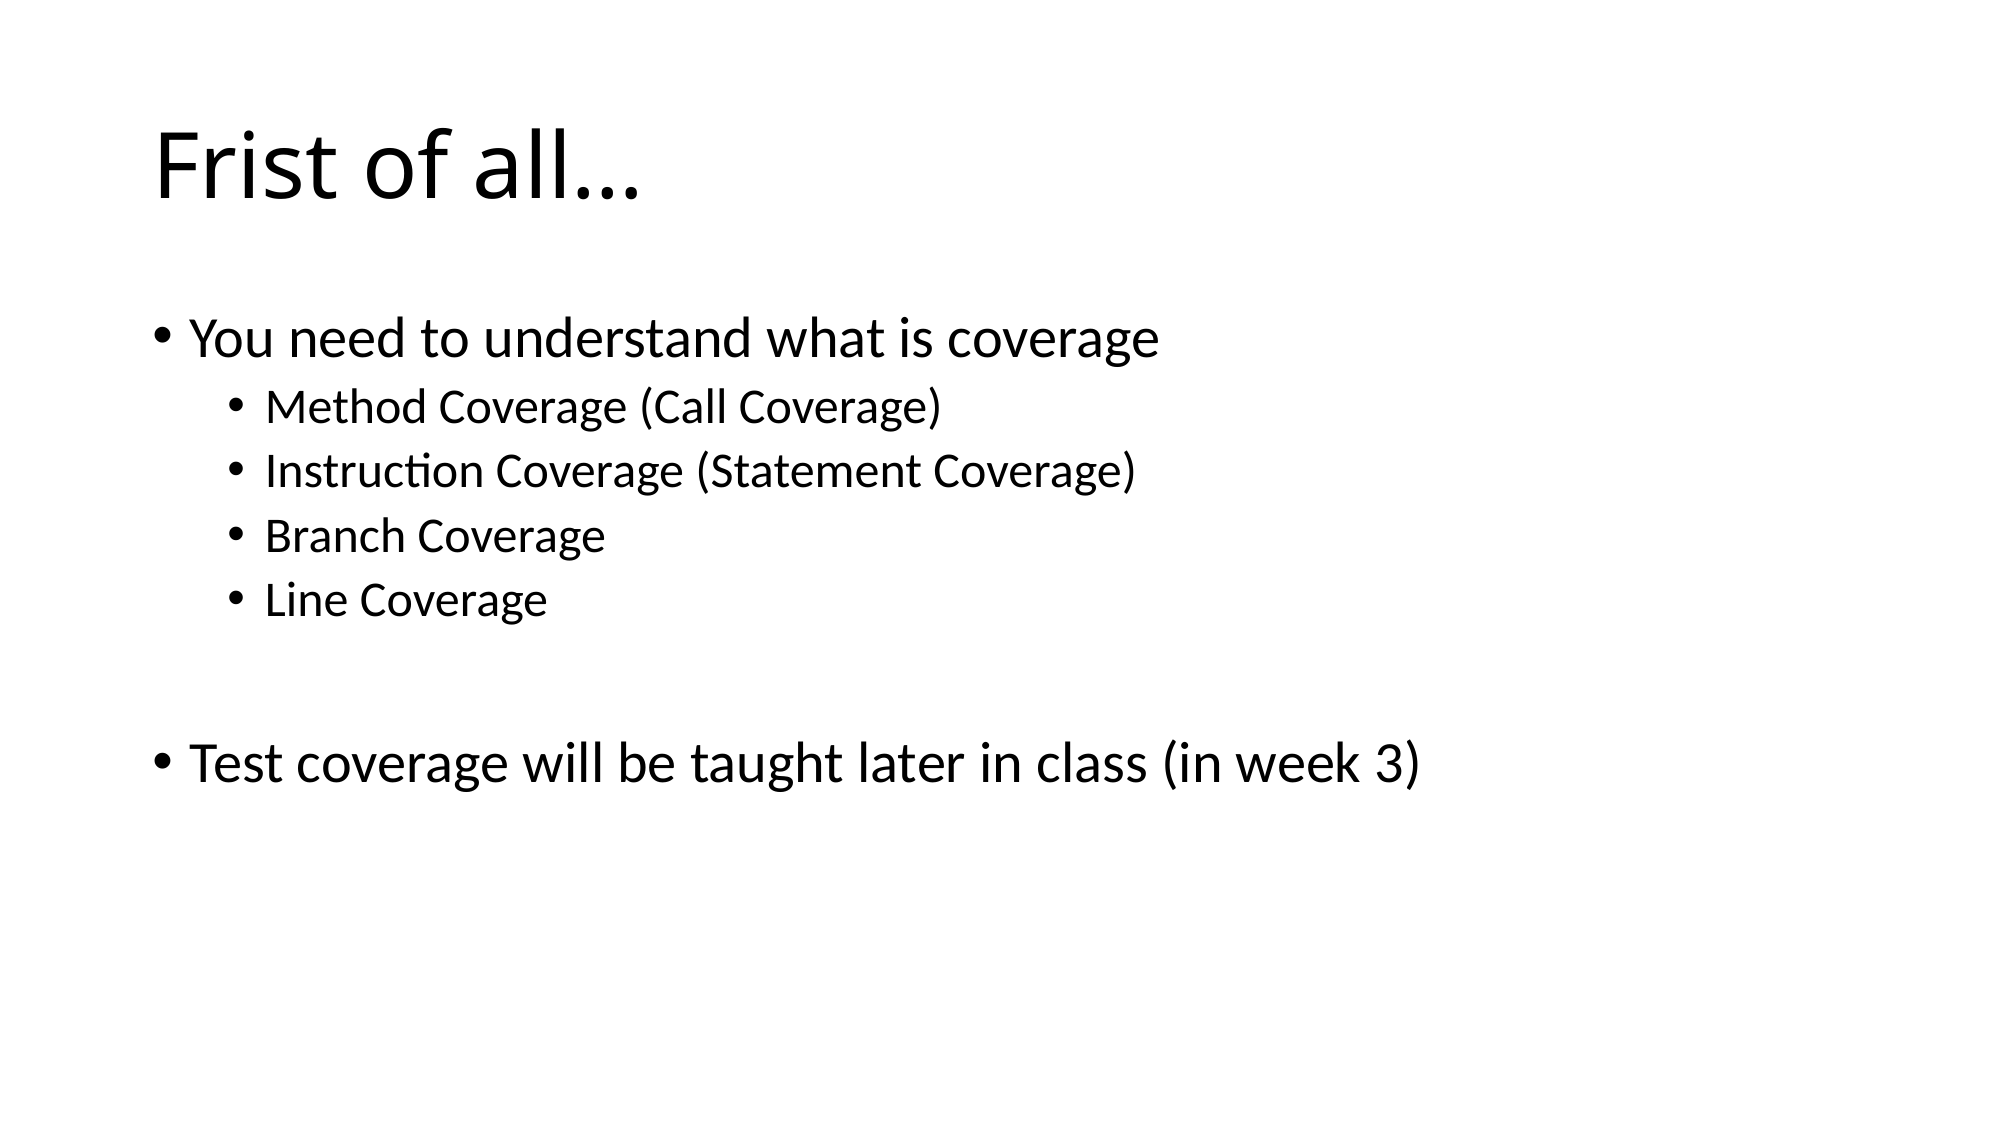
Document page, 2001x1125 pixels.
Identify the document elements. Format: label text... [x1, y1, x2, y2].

list You need to understand what is coverage Method Coverage (Call Coverage) Instruction Coverage (Statement Coverage) Branch Coverage Line Coverage Test coverage will be taught later in class (in week 3) [137, 299, 1863, 1014]
title Frist of all… [137, 59, 1863, 278]
